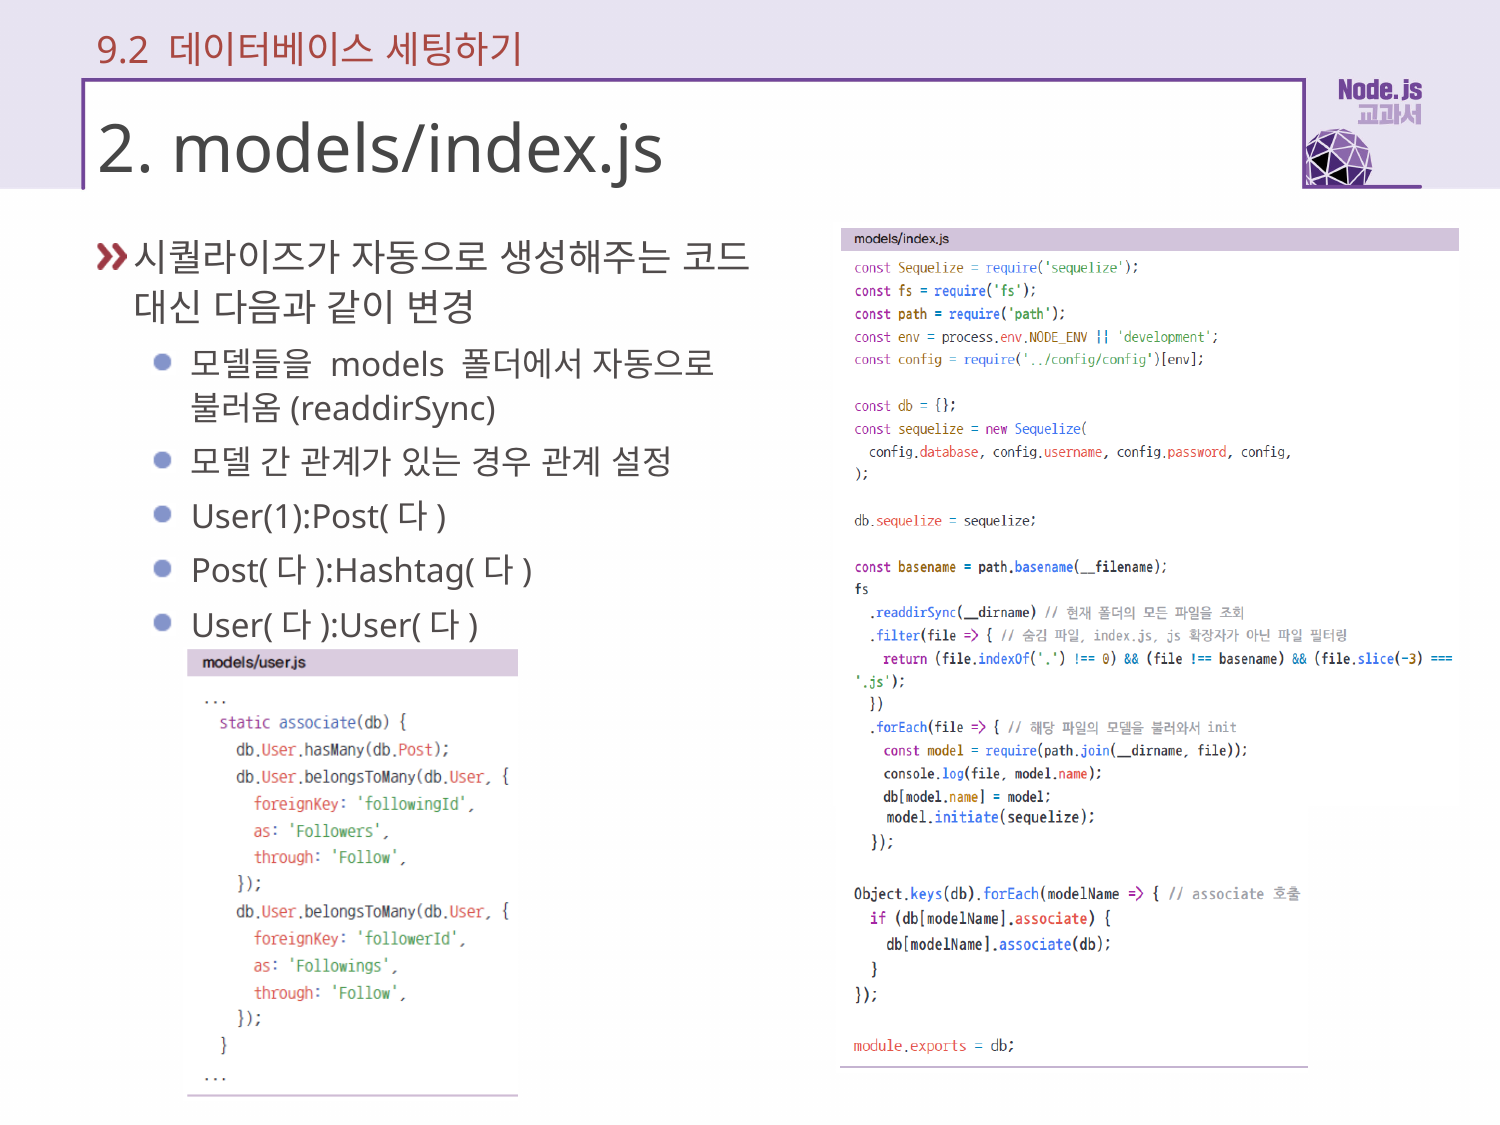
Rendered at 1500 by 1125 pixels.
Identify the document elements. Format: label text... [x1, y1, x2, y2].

picture [0, 0, 1500, 1125]
list 시퀄라이즈가 자동으로 생성해주는 코드 대신 다음과 같이 변경 모델들을 models 폴더에서 자동으로 불러옴(readdirSync) 모델 간 관계가 있는 경우 관계 설정 User(1):Post(다) Post(다):Hashtag(다) User(다):User(다) [81, 222, 830, 1037]
text_box 9.2 데이터베이스 세팅하기 [81, 14, 807, 62]
title 2. models/index.js [82, 61, 1413, 193]
